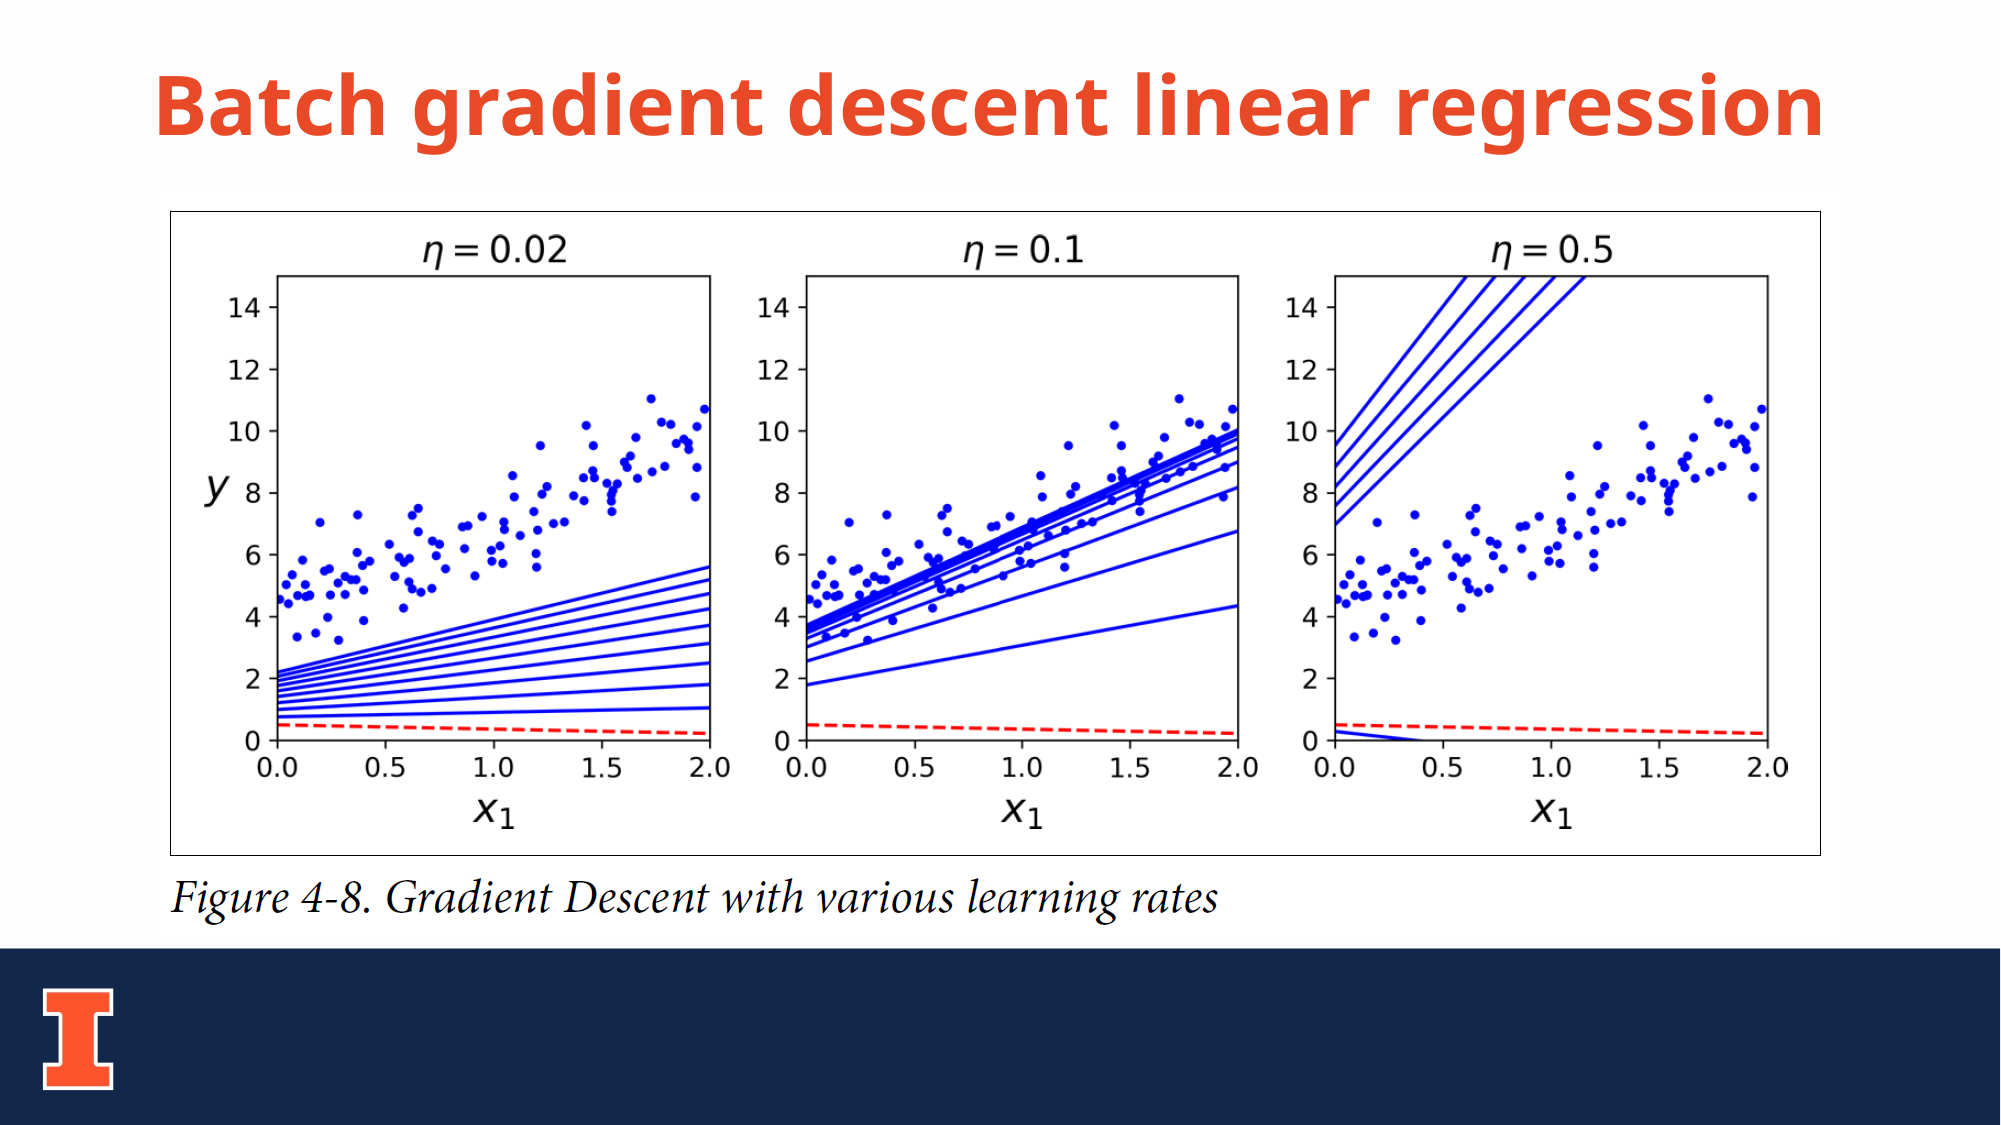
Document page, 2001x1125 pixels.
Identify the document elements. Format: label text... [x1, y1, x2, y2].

title Batch gradient descent linear regression [137, 56, 1863, 163]
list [154, 187, 1845, 940]
picture [0, 0, 2001, 1125]
